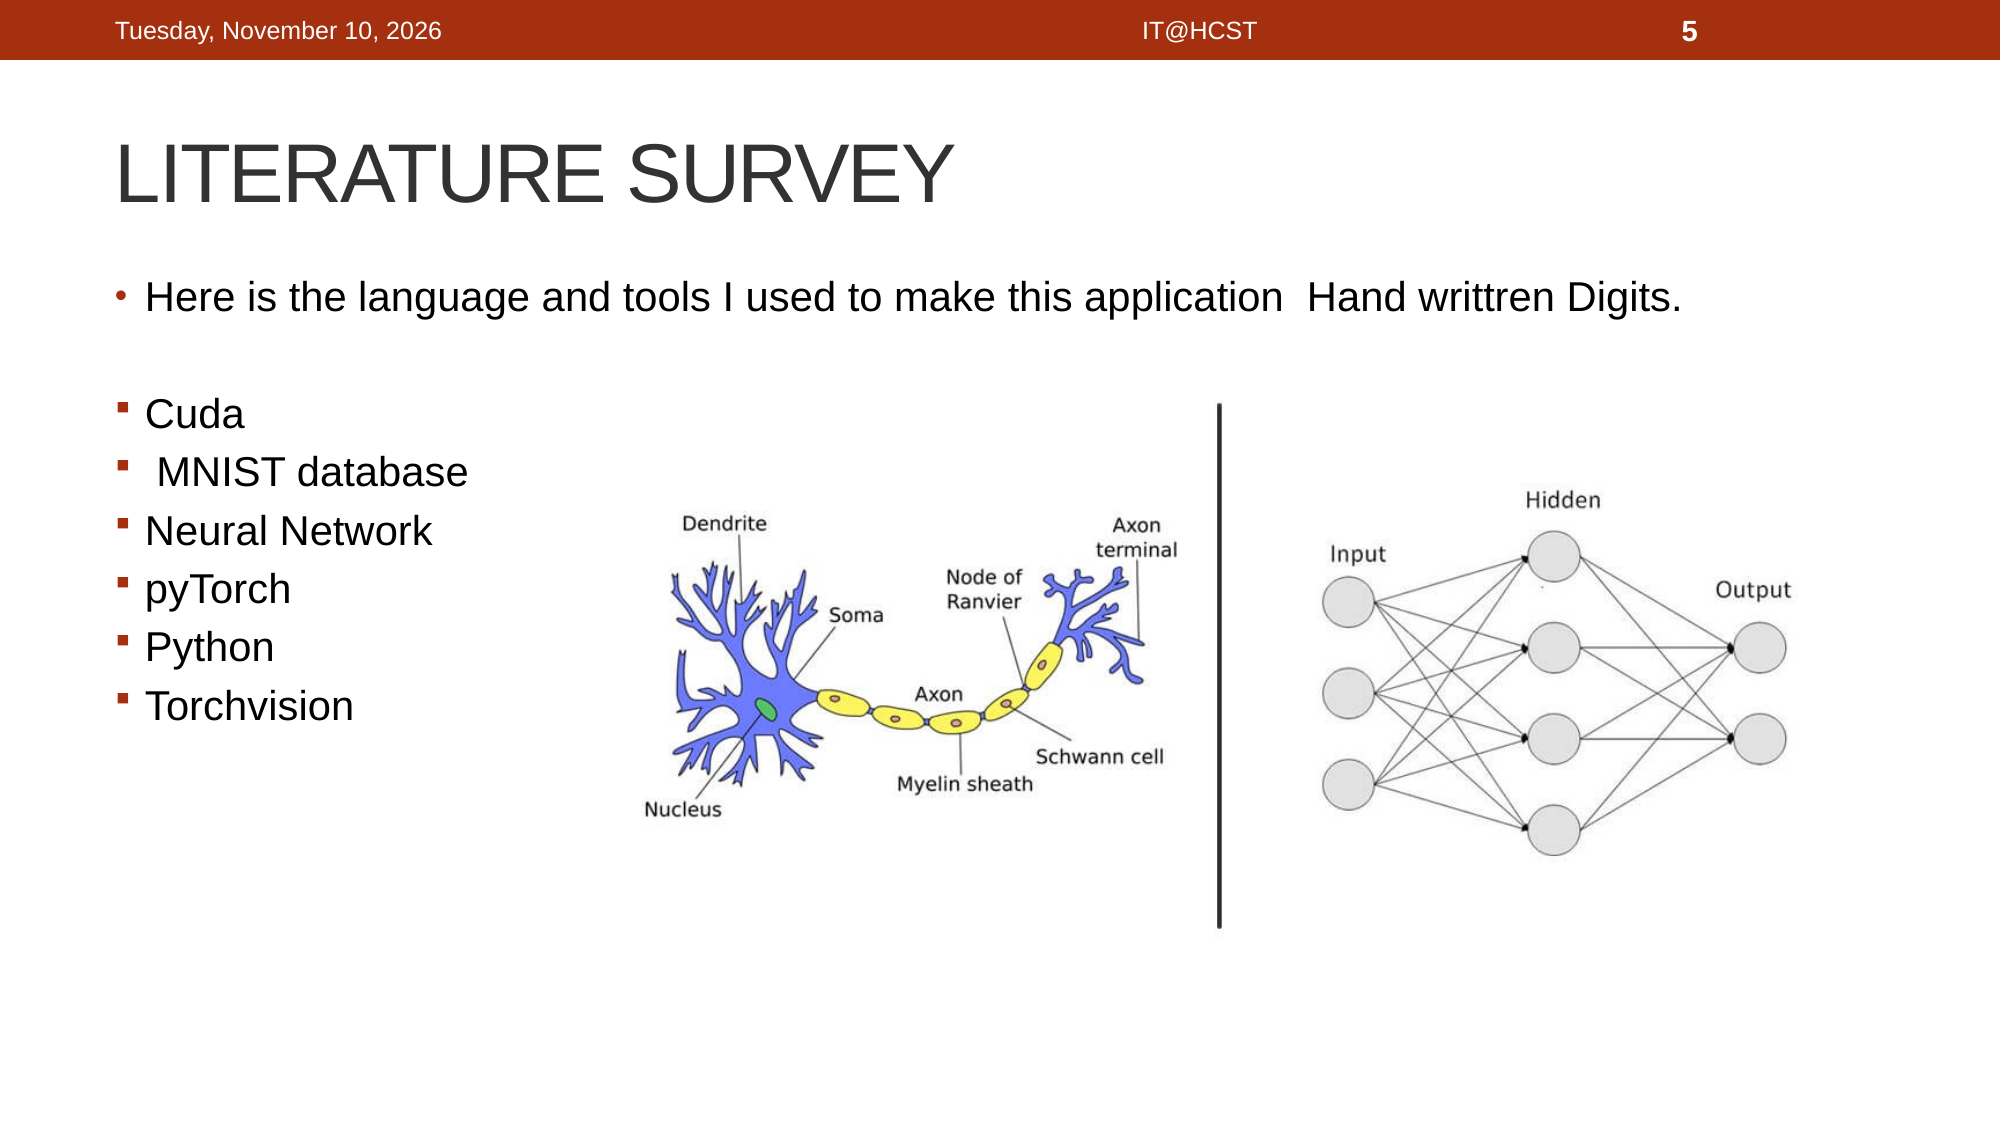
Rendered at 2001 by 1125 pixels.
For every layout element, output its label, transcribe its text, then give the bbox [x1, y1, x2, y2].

list Here is the language and tools I used to make this application Hand writtren Digits. Cuda MNIST database Neural Network pyTorch Python Torchvision [99, 262, 1900, 1063]
title LITERATURE SURVEY [99, 87, 1900, 250]
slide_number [99, 3, 734, 57]
picture [595, 372, 1845, 959]
footer IT@HCST [750, 3, 1650, 57]
slide_number 5 [1666, 3, 1900, 57]
